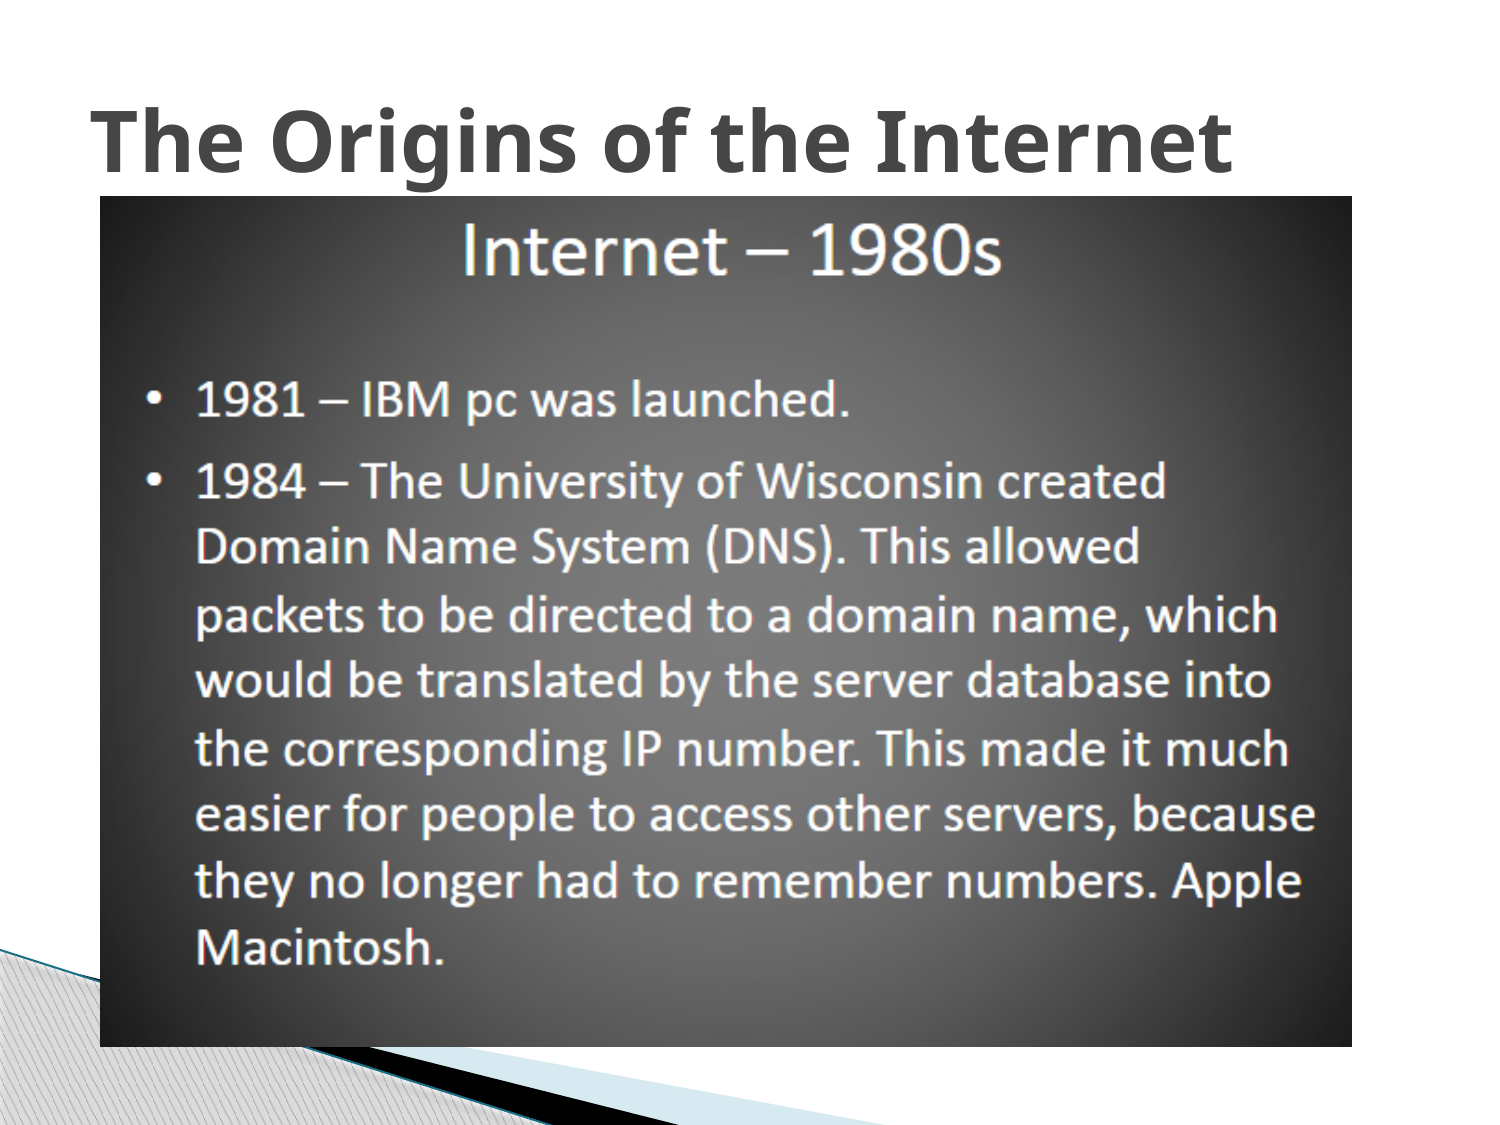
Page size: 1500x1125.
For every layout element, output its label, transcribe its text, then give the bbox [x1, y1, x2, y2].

picture [100, 195, 1353, 1047]
title The Origins of the Internet [75, 45, 1425, 233]
